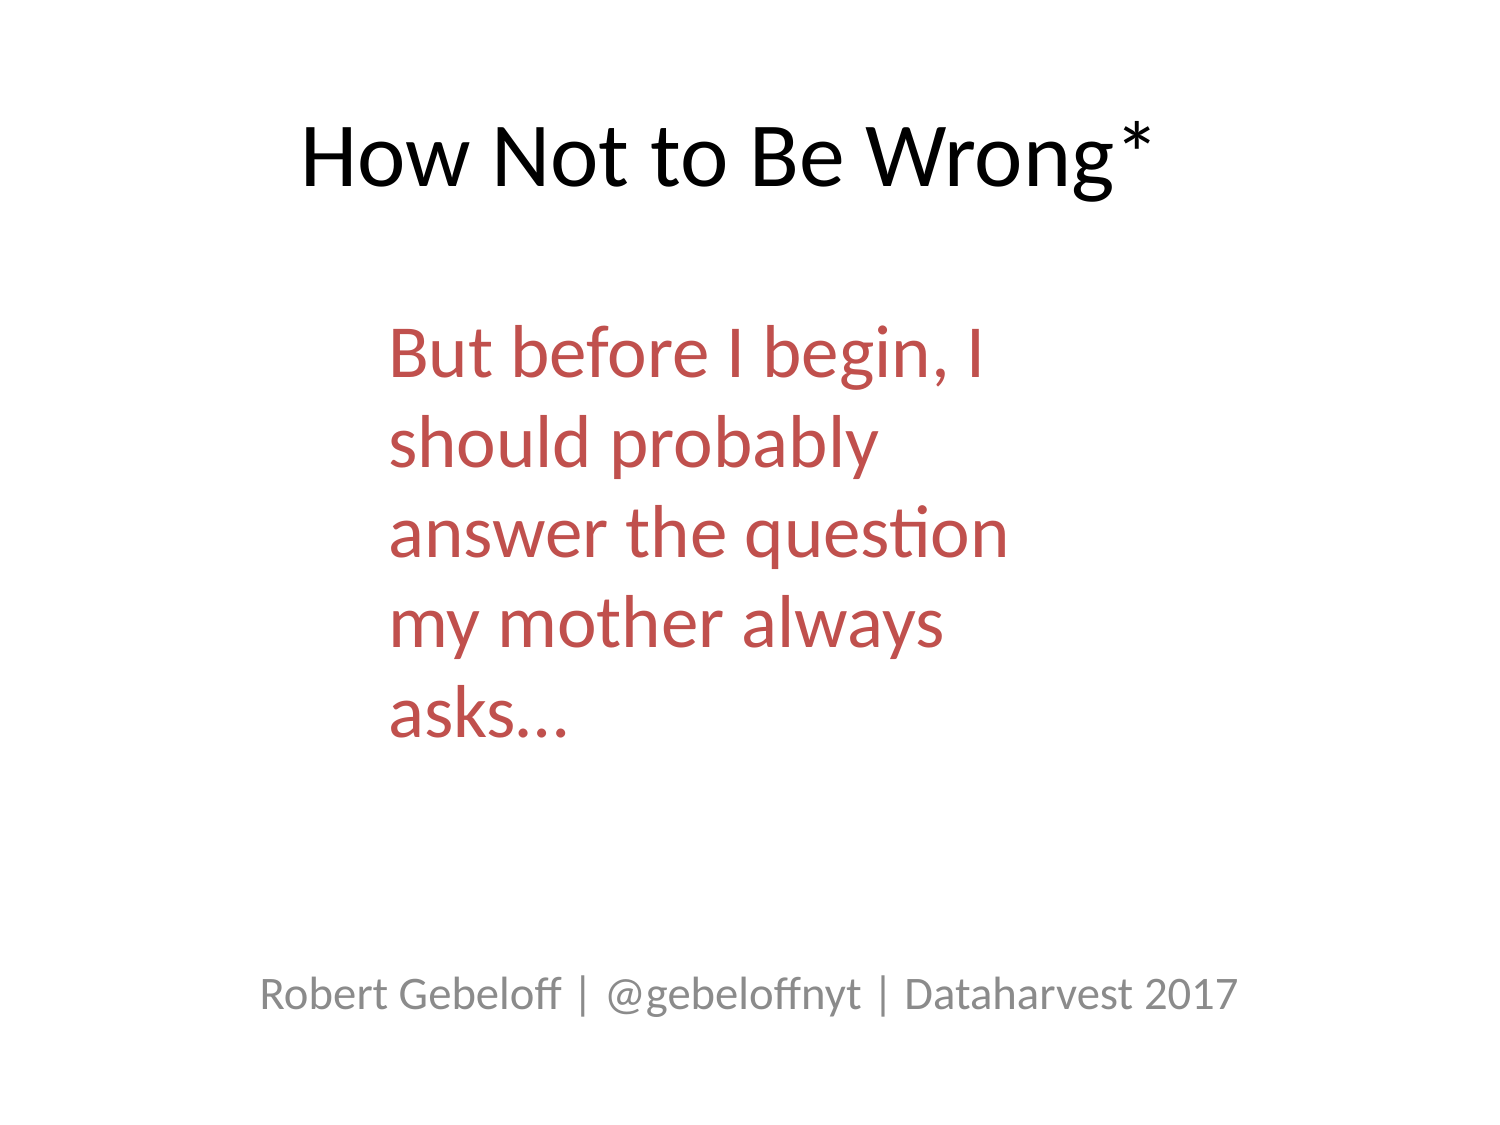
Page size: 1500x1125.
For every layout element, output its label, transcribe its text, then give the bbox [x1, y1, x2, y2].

title How Not to Be Wrong* [112, 29, 1388, 271]
text_box But before I begin, I should probably answer the question my mother always asks… [373, 294, 1126, 760]
subtitle Robert Gebeloff | @gebeloffnyt | Dataharvest 2017 [225, 955, 1275, 1040]
